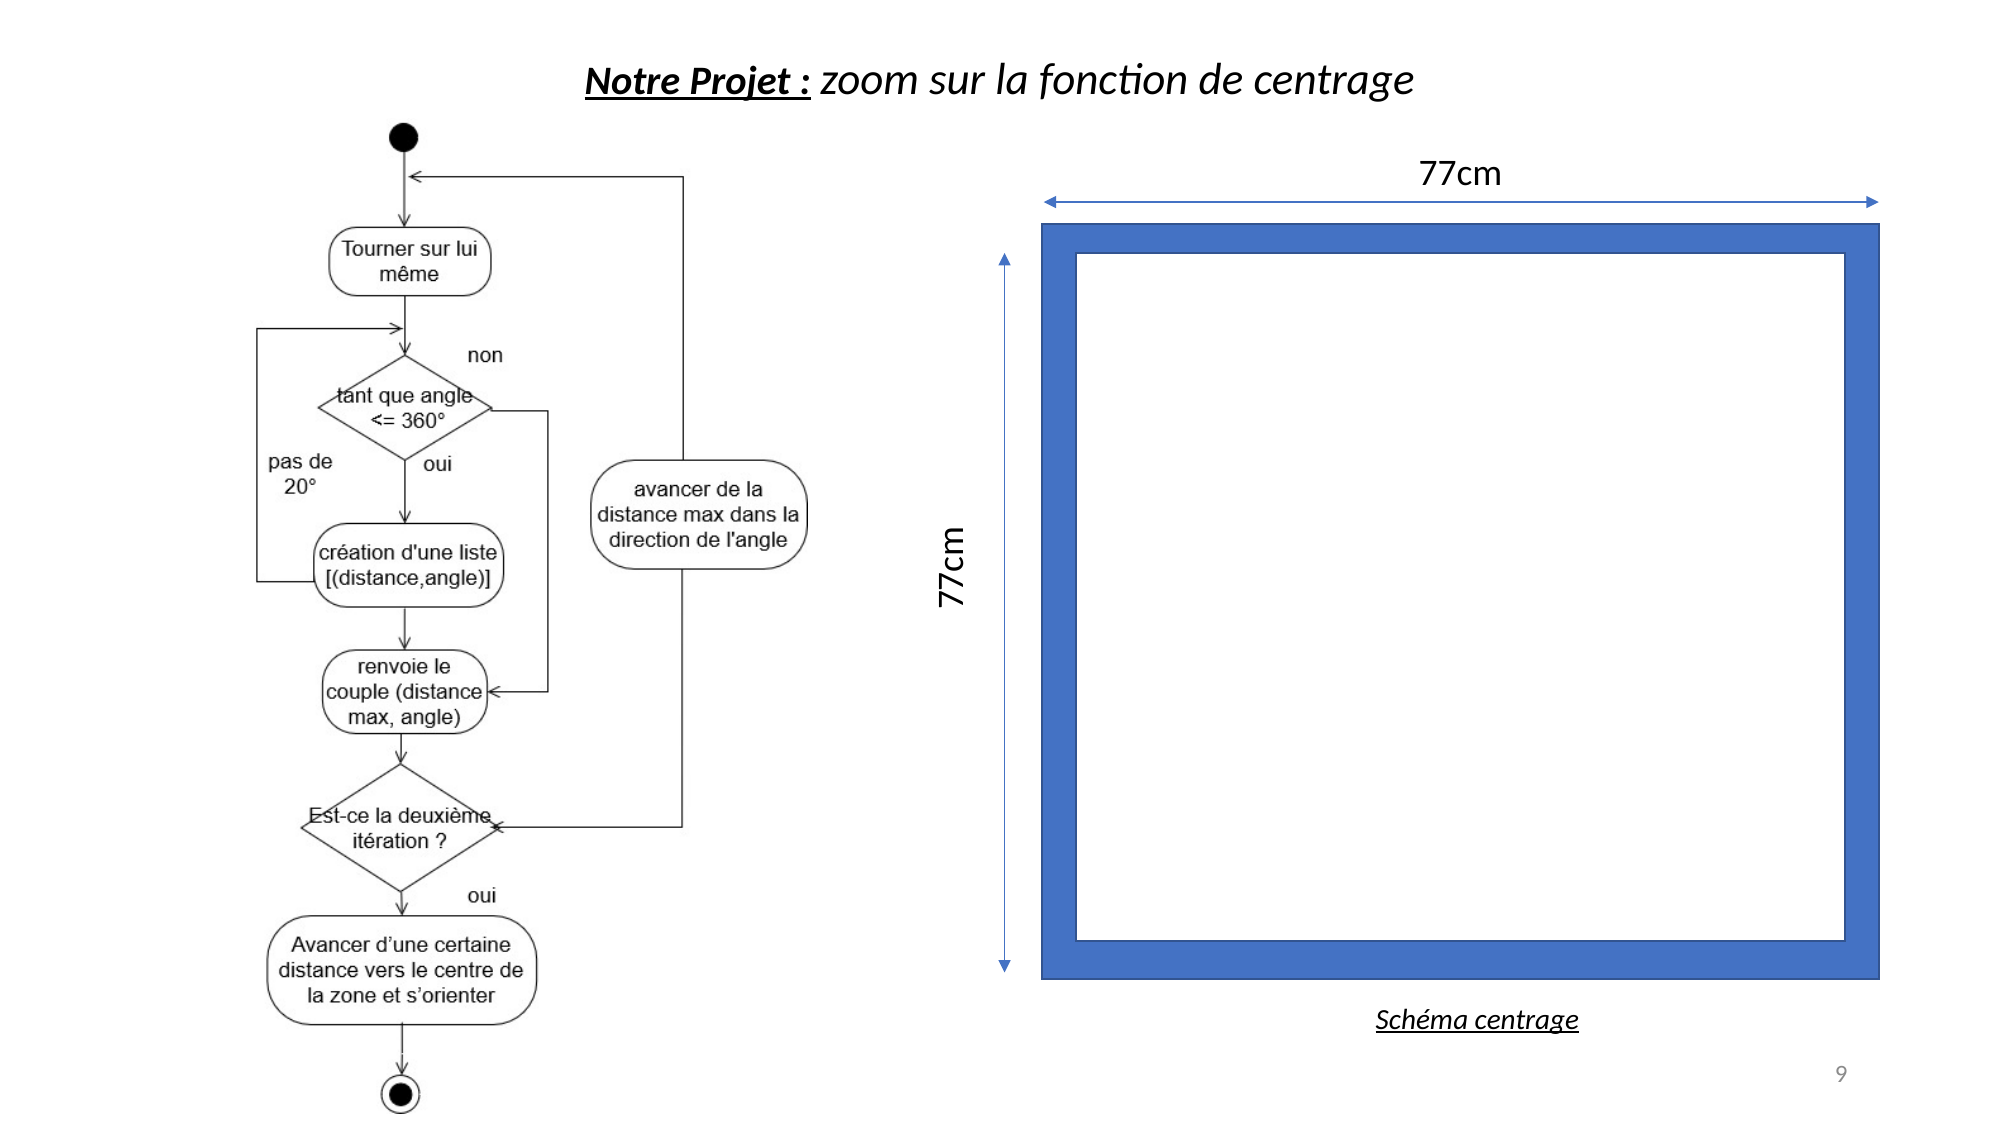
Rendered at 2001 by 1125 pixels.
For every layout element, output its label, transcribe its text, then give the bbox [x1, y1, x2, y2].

title Notre Projet : zoom sur la fonction de centrage [16, 47, 1984, 172]
picture [245, 118, 808, 1114]
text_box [918, 140, 1879, 1044]
slide_number 9 [1412, 1044, 1863, 1103]
